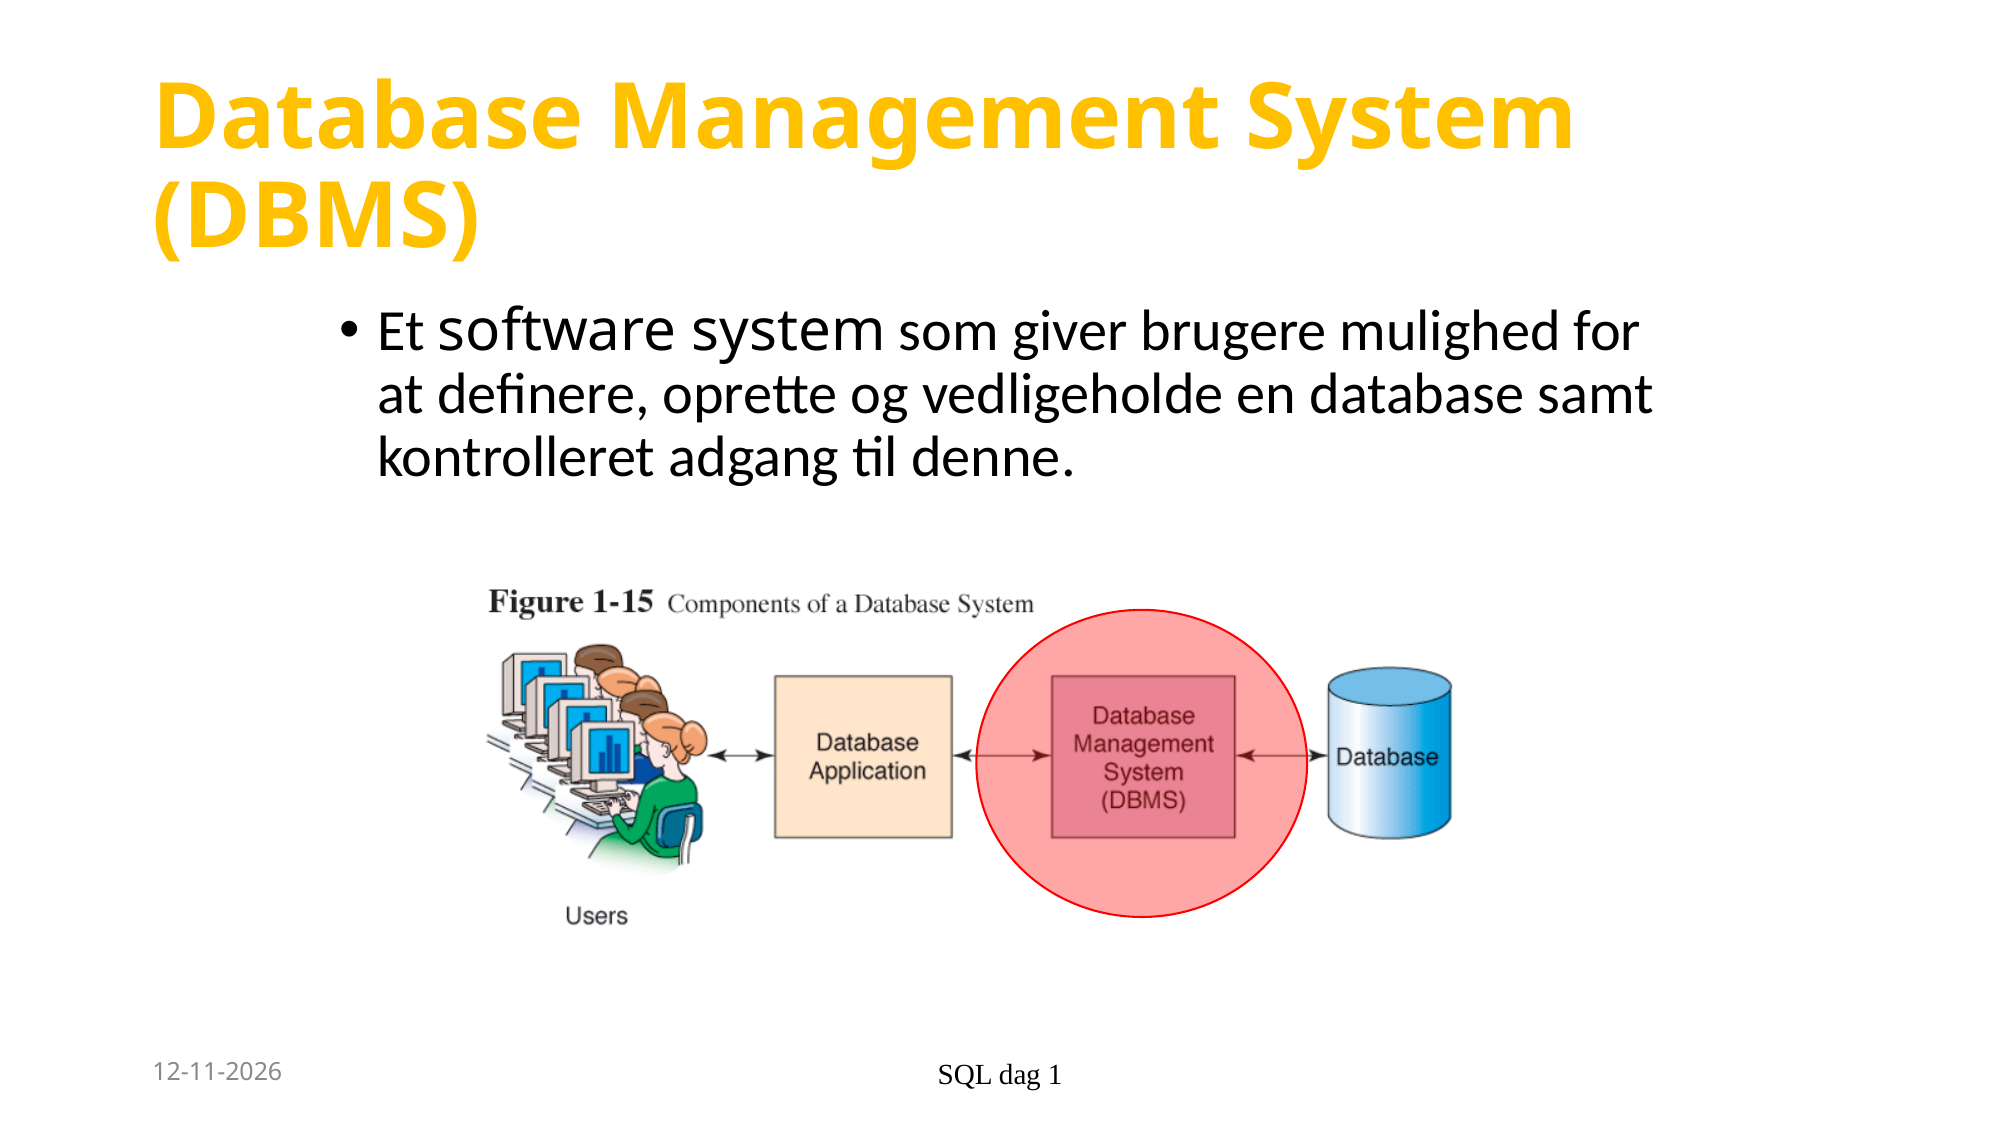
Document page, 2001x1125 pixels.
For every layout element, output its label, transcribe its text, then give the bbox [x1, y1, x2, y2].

footer SQL dag 1 [662, 1042, 1338, 1103]
picture [468, 562, 1471, 949]
title Database Management System (DBMS) [137, 59, 1863, 278]
list Et software system som giver brugere mulighed for at definere, oprette og vedligeholde en database samt kontrolleret adgang til denne. [324, 292, 1675, 1035]
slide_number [137, 1042, 588, 1103]
